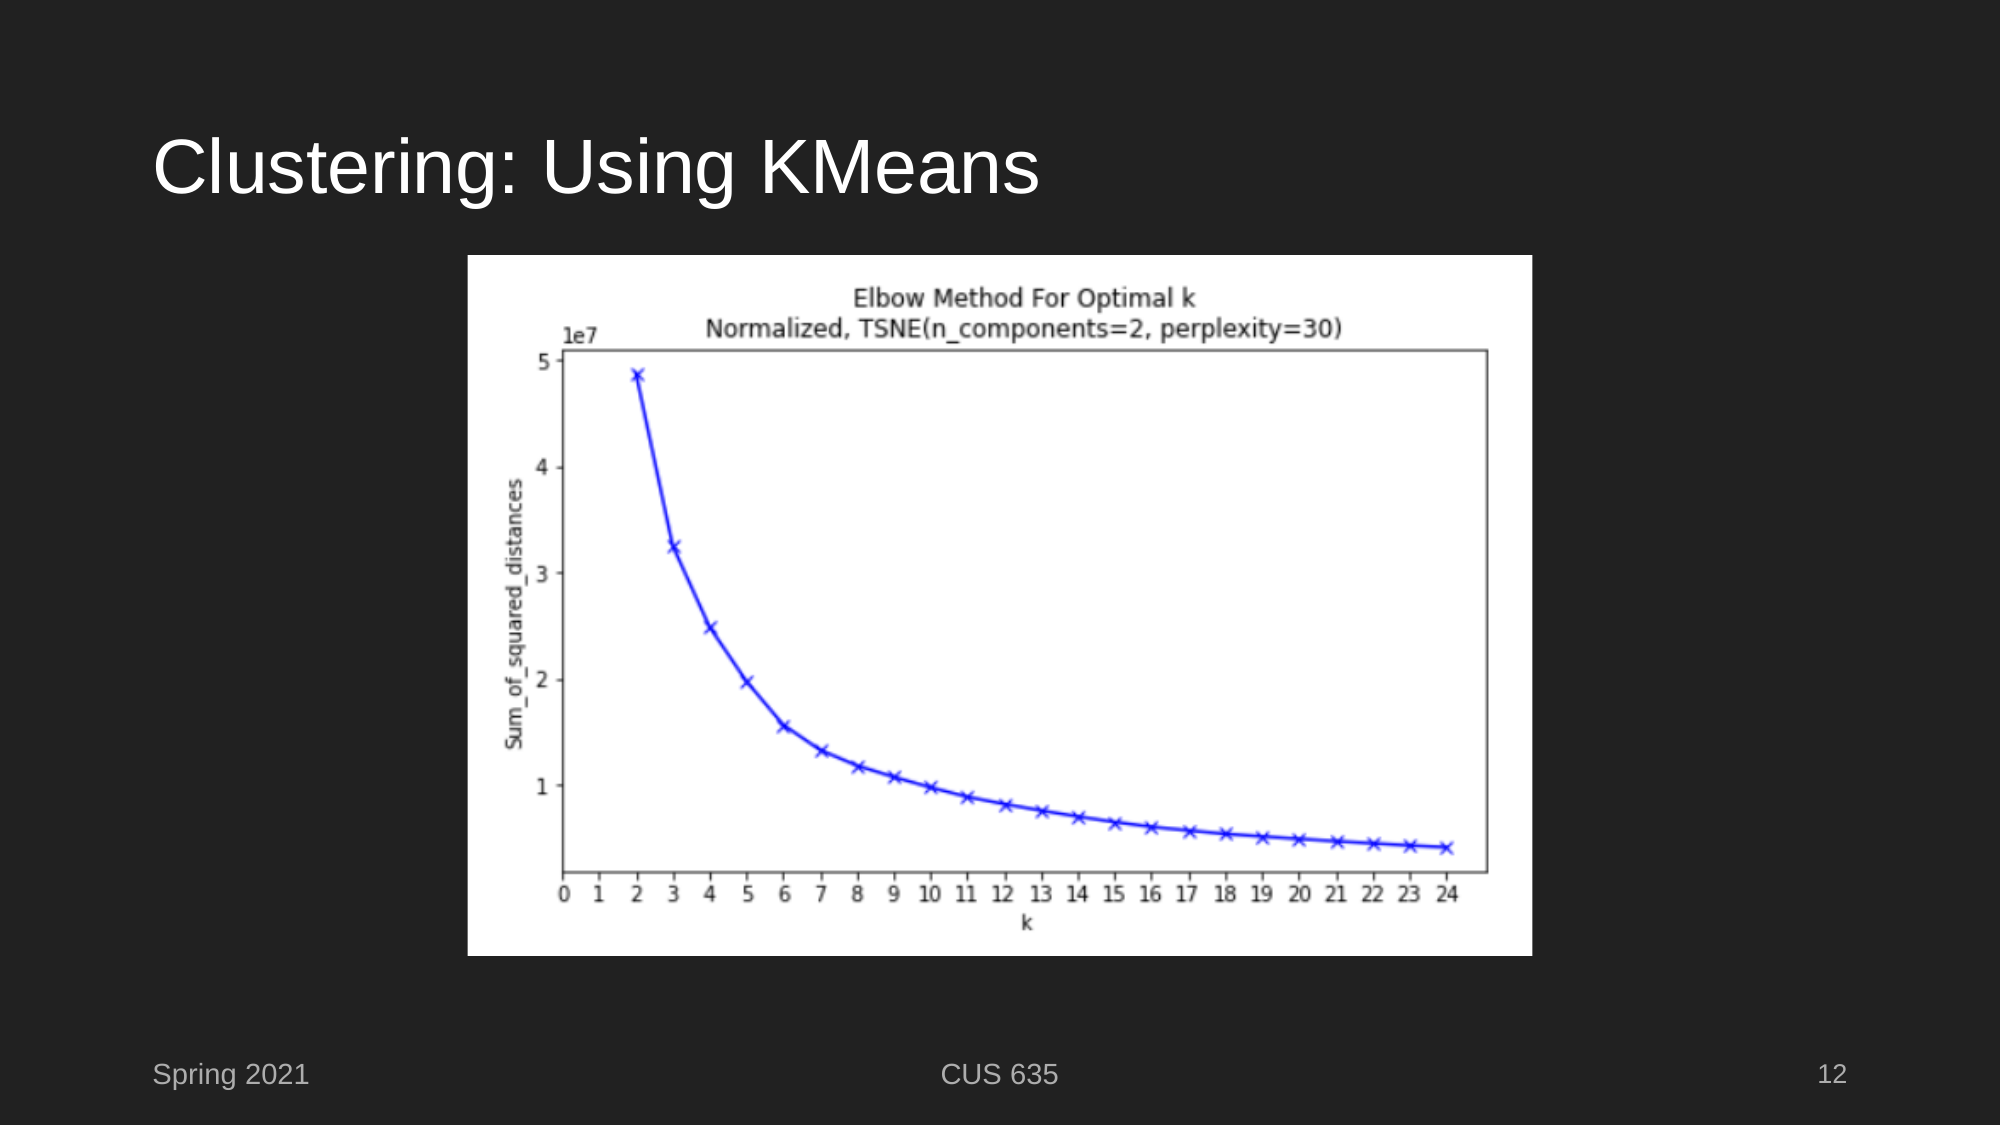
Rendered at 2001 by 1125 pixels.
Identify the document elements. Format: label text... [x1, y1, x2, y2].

slide_number 12 [1412, 1042, 1863, 1103]
title Clustering: Using KMeans [137, 59, 1863, 278]
footer CUS 635 [662, 1042, 1338, 1103]
slide_number Spring 2021 [137, 1042, 588, 1103]
picture [467, 255, 1533, 956]
